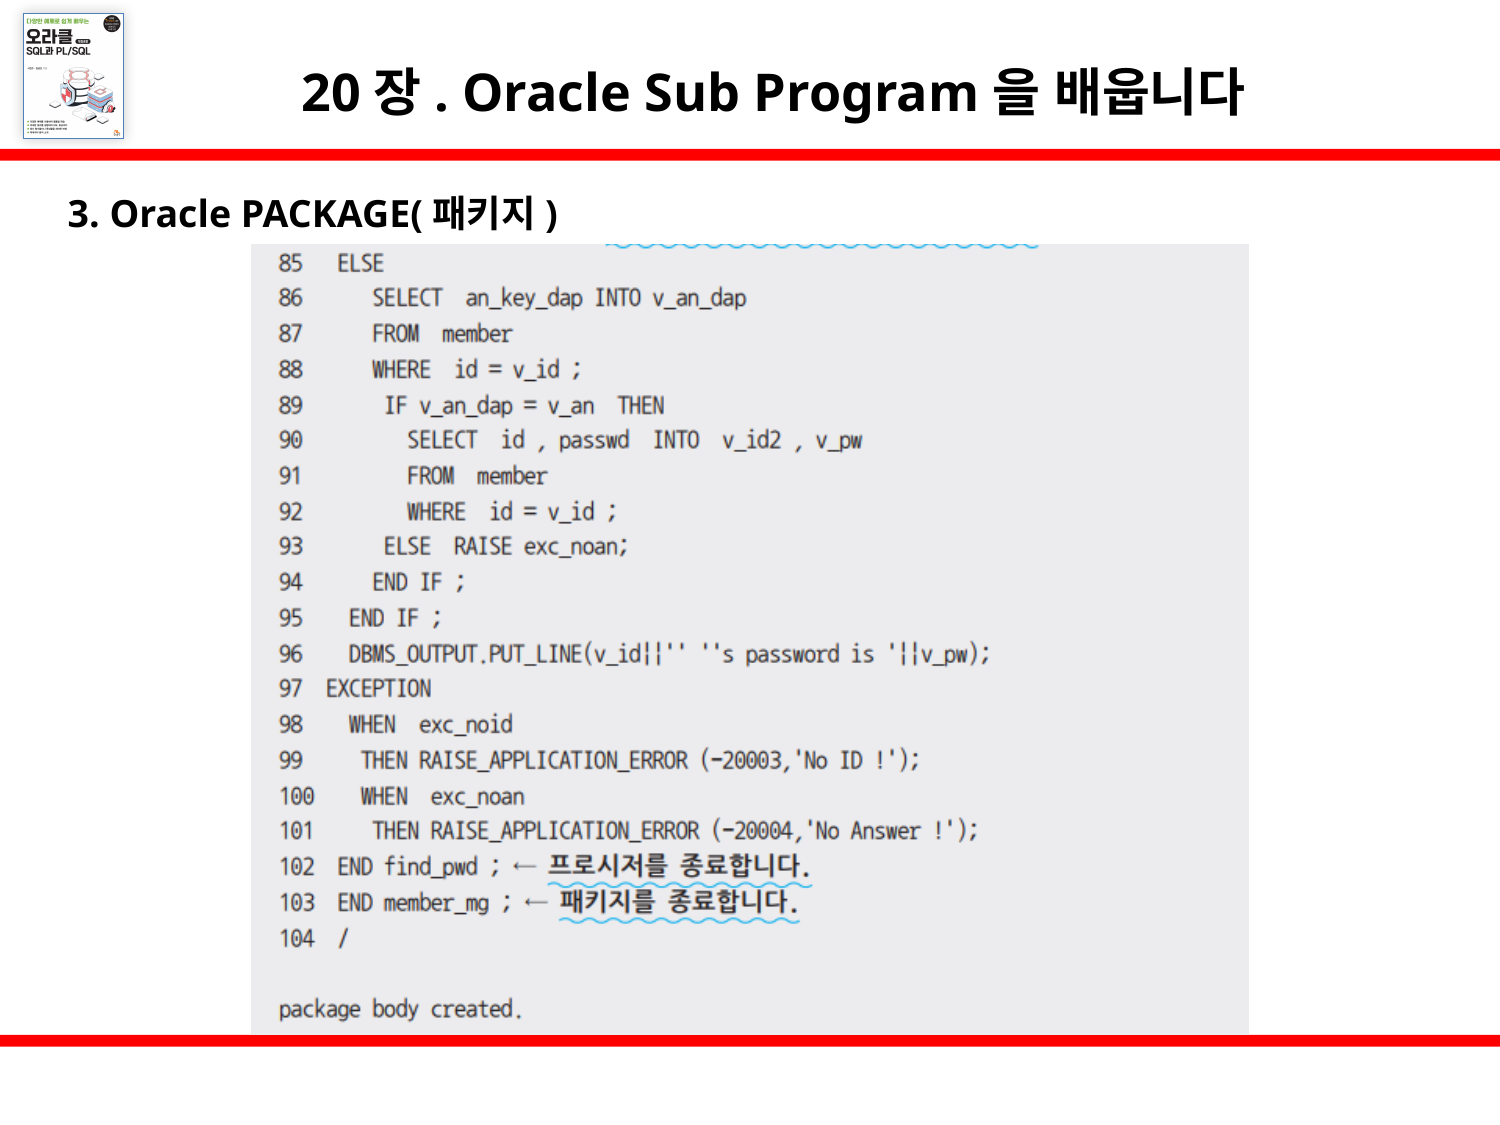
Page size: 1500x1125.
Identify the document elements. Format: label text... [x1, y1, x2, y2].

picture [251, 244, 1249, 1036]
text_box 3. Oracle PACKAGE(패키지) [51, 169, 1236, 256]
text_box 20장. Oracle Sub Program을 배웁니다 [204, 0, 1343, 151]
text_box [0, 1033, 1500, 1049]
picture [23, 13, 125, 140]
text_box [0, 147, 1500, 163]
